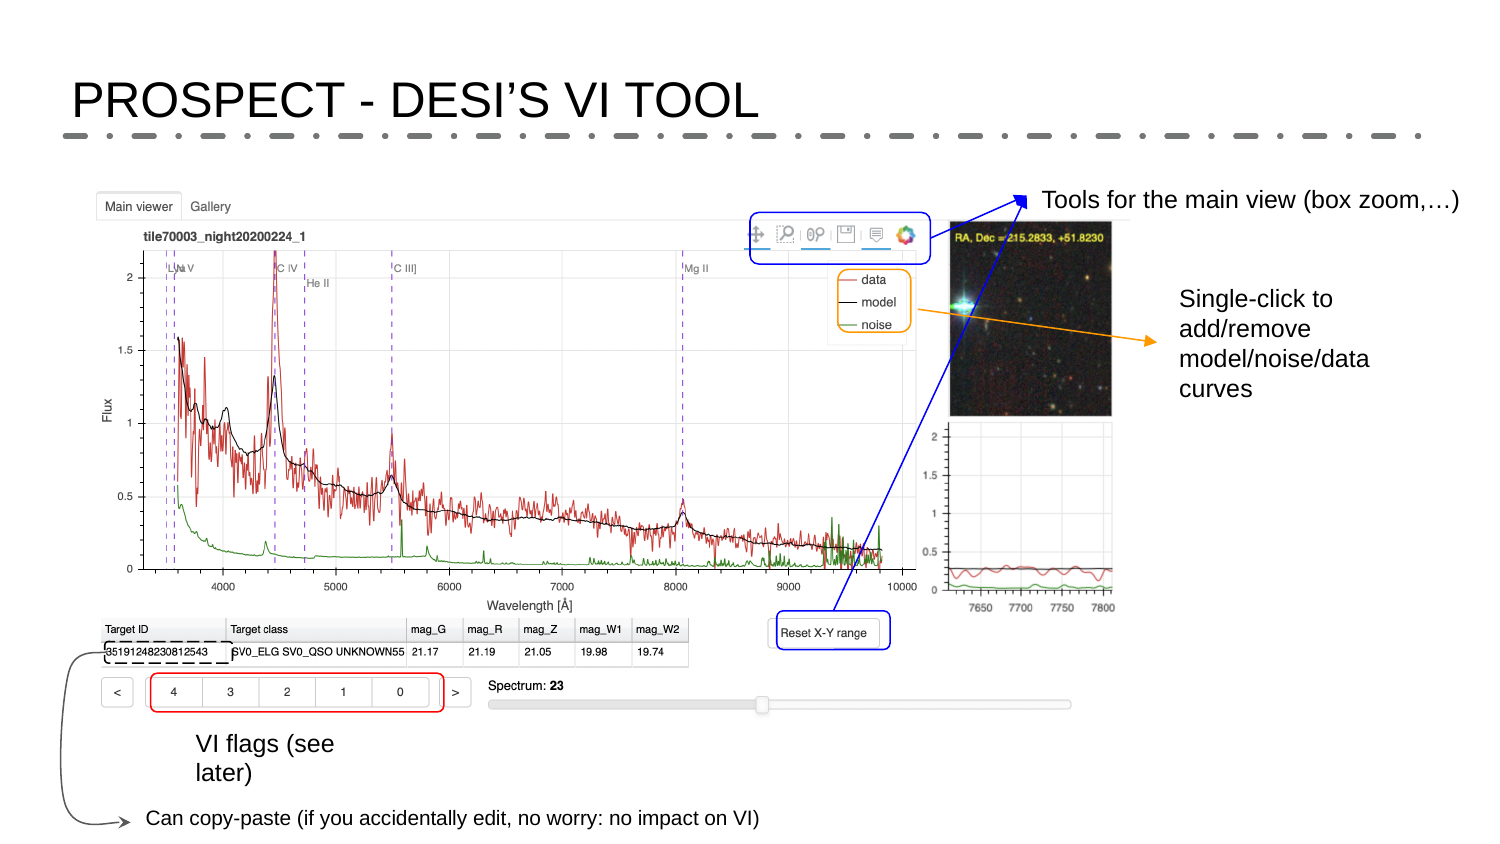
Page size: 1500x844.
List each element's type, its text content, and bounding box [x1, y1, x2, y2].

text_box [833, 195, 1027, 612]
picture [91, 189, 1130, 725]
text_box VI flags (see later) [180, 733, 414, 767]
title PROSPECT - DESI’S VI TOOL [65, 62, 1435, 126]
text_box [60, 653, 130, 829]
text_box Can copy-paste (if you accidentally edit, no worry: no impact on VI) [130, 789, 777, 832]
text_box Tools for the main view (box zoom,…) [1026, 168, 1488, 223]
text_box Single-click to add/remove model/noise/data curves [1157, 269, 1435, 416]
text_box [917, 309, 1158, 343]
